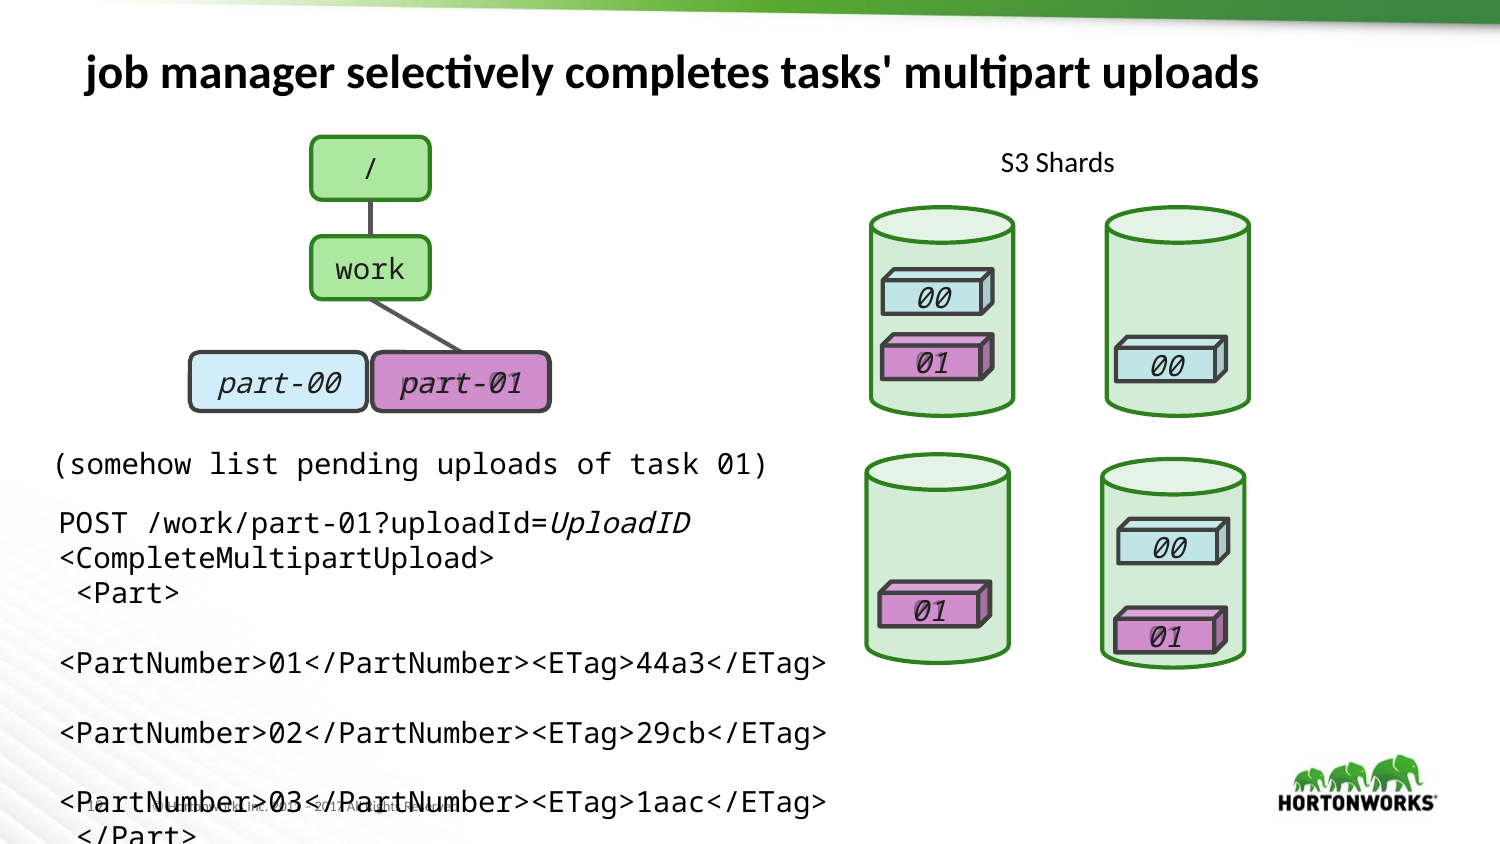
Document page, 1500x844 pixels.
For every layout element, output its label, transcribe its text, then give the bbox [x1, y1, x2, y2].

text_box [864, 452, 1011, 666]
text_box [1104, 205, 1251, 418]
text_box part-00 [187, 349, 369, 414]
text_box 00 [1113, 334, 1229, 384]
text_box / [309, 134, 432, 202]
text_box 01 [879, 332, 994, 382]
title job manager selectively completes tasks' multipart uploads [75, 49, 1426, 98]
text_box 01 [1113, 605, 1228, 655]
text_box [370, 298, 462, 353]
text_box POST /work/part-01?uploadId=UploadID <CompleteMultipartUpload> <Part> <PartNumber>01</PartNumber><ETag>44a3</ETag> <PartNumber>02</PartNumber><ETag>29cb</ETag> <PartNumber>03</PartNumber><ETag>1aac</ETag> </Part> </CompleteMultipartUpload> [43, 496, 862, 844]
text_box 01 [877, 579, 992, 629]
text_box part-01 [369, 350, 552, 414]
text_box work [309, 234, 432, 302]
text_box (somehow list pending uploads of task 01) [36, 437, 820, 488]
text_box [1100, 456, 1247, 670]
text_box 00 [1116, 516, 1231, 566]
picture [0, 0, 1500, 844]
text_box S3 Shards [866, 136, 1249, 187]
text_box [869, 205, 1016, 418]
text_box 00 [880, 267, 995, 316]
